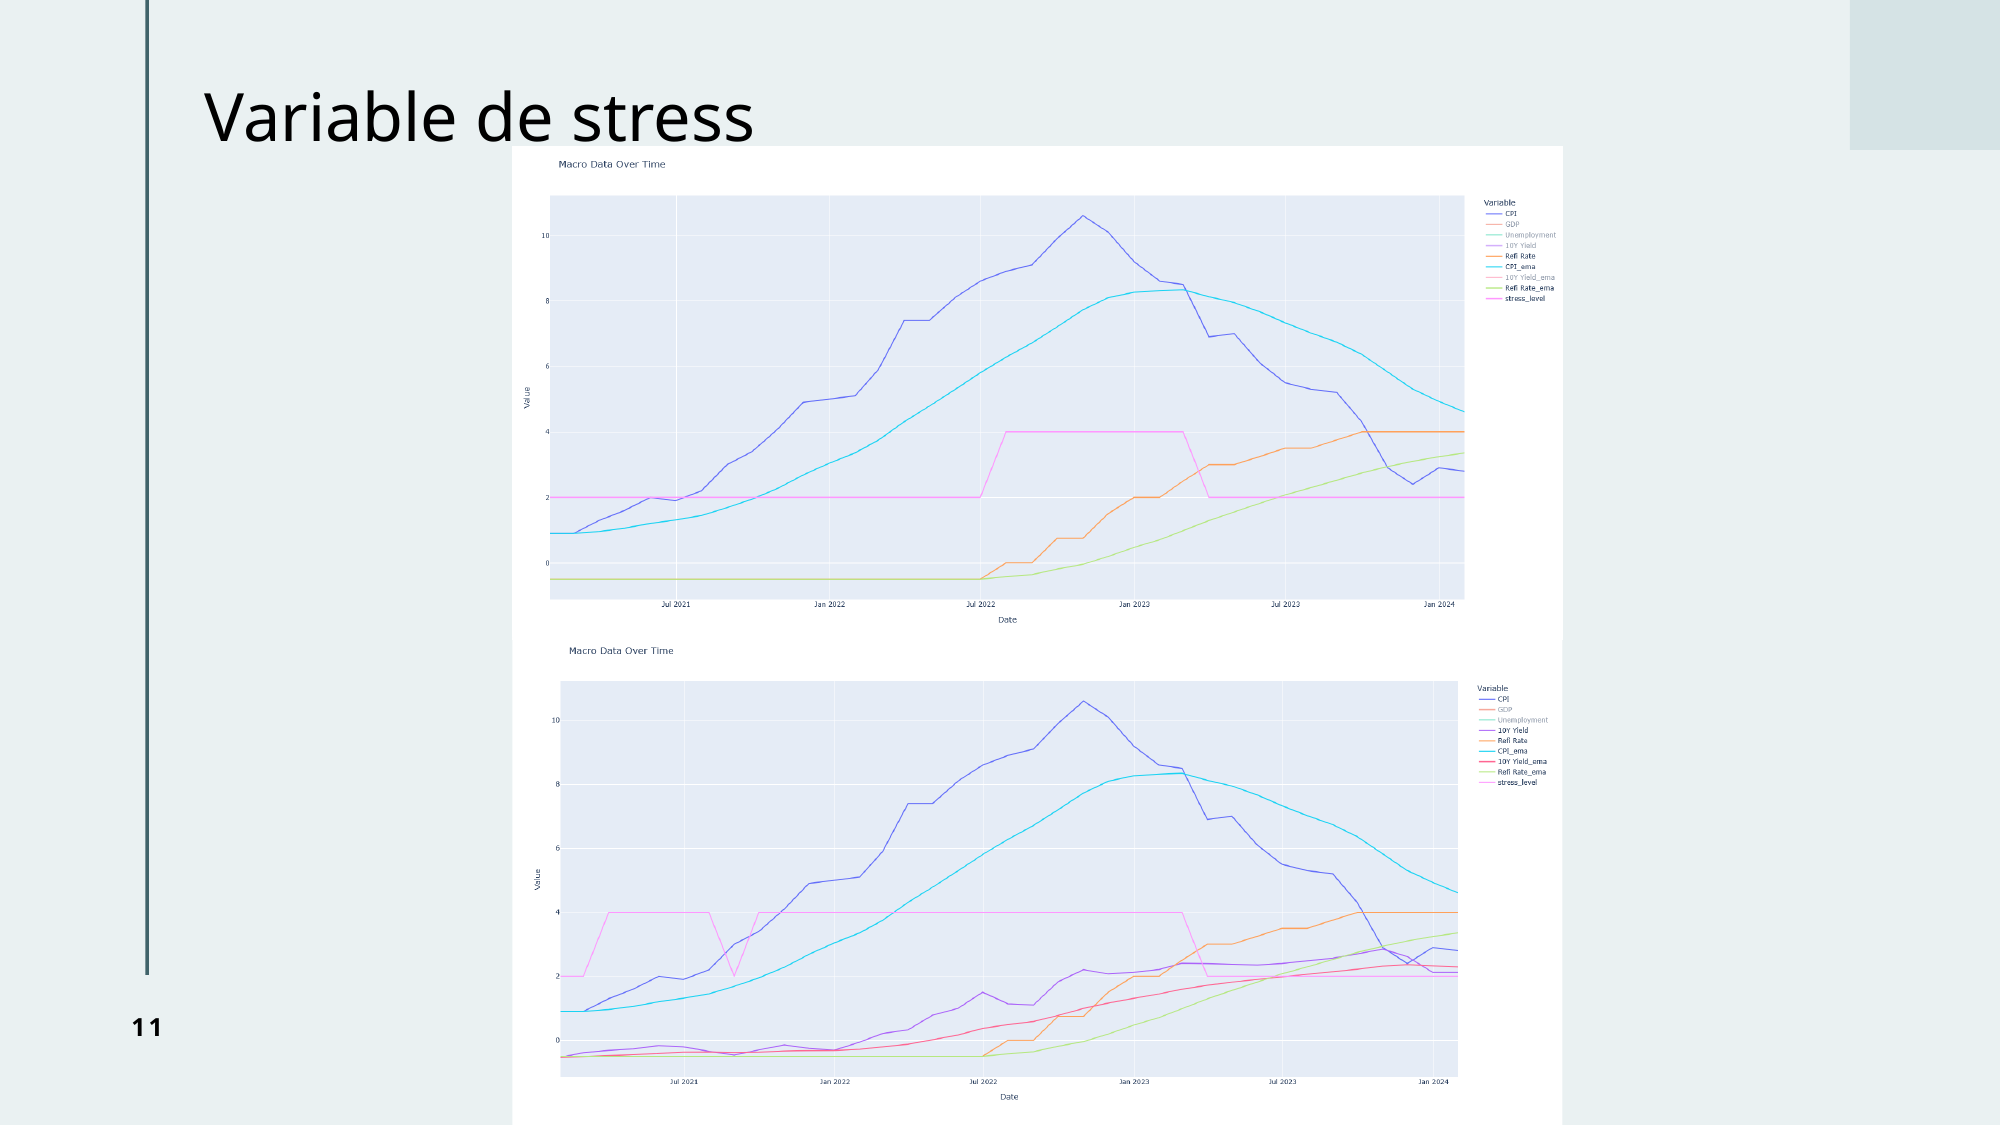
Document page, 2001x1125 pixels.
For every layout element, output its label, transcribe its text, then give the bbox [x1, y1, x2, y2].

slide_number 11 [67, 975, 227, 1082]
title Variable de stress [204, 56, 1712, 183]
picture [512, 146, 1563, 1125]
